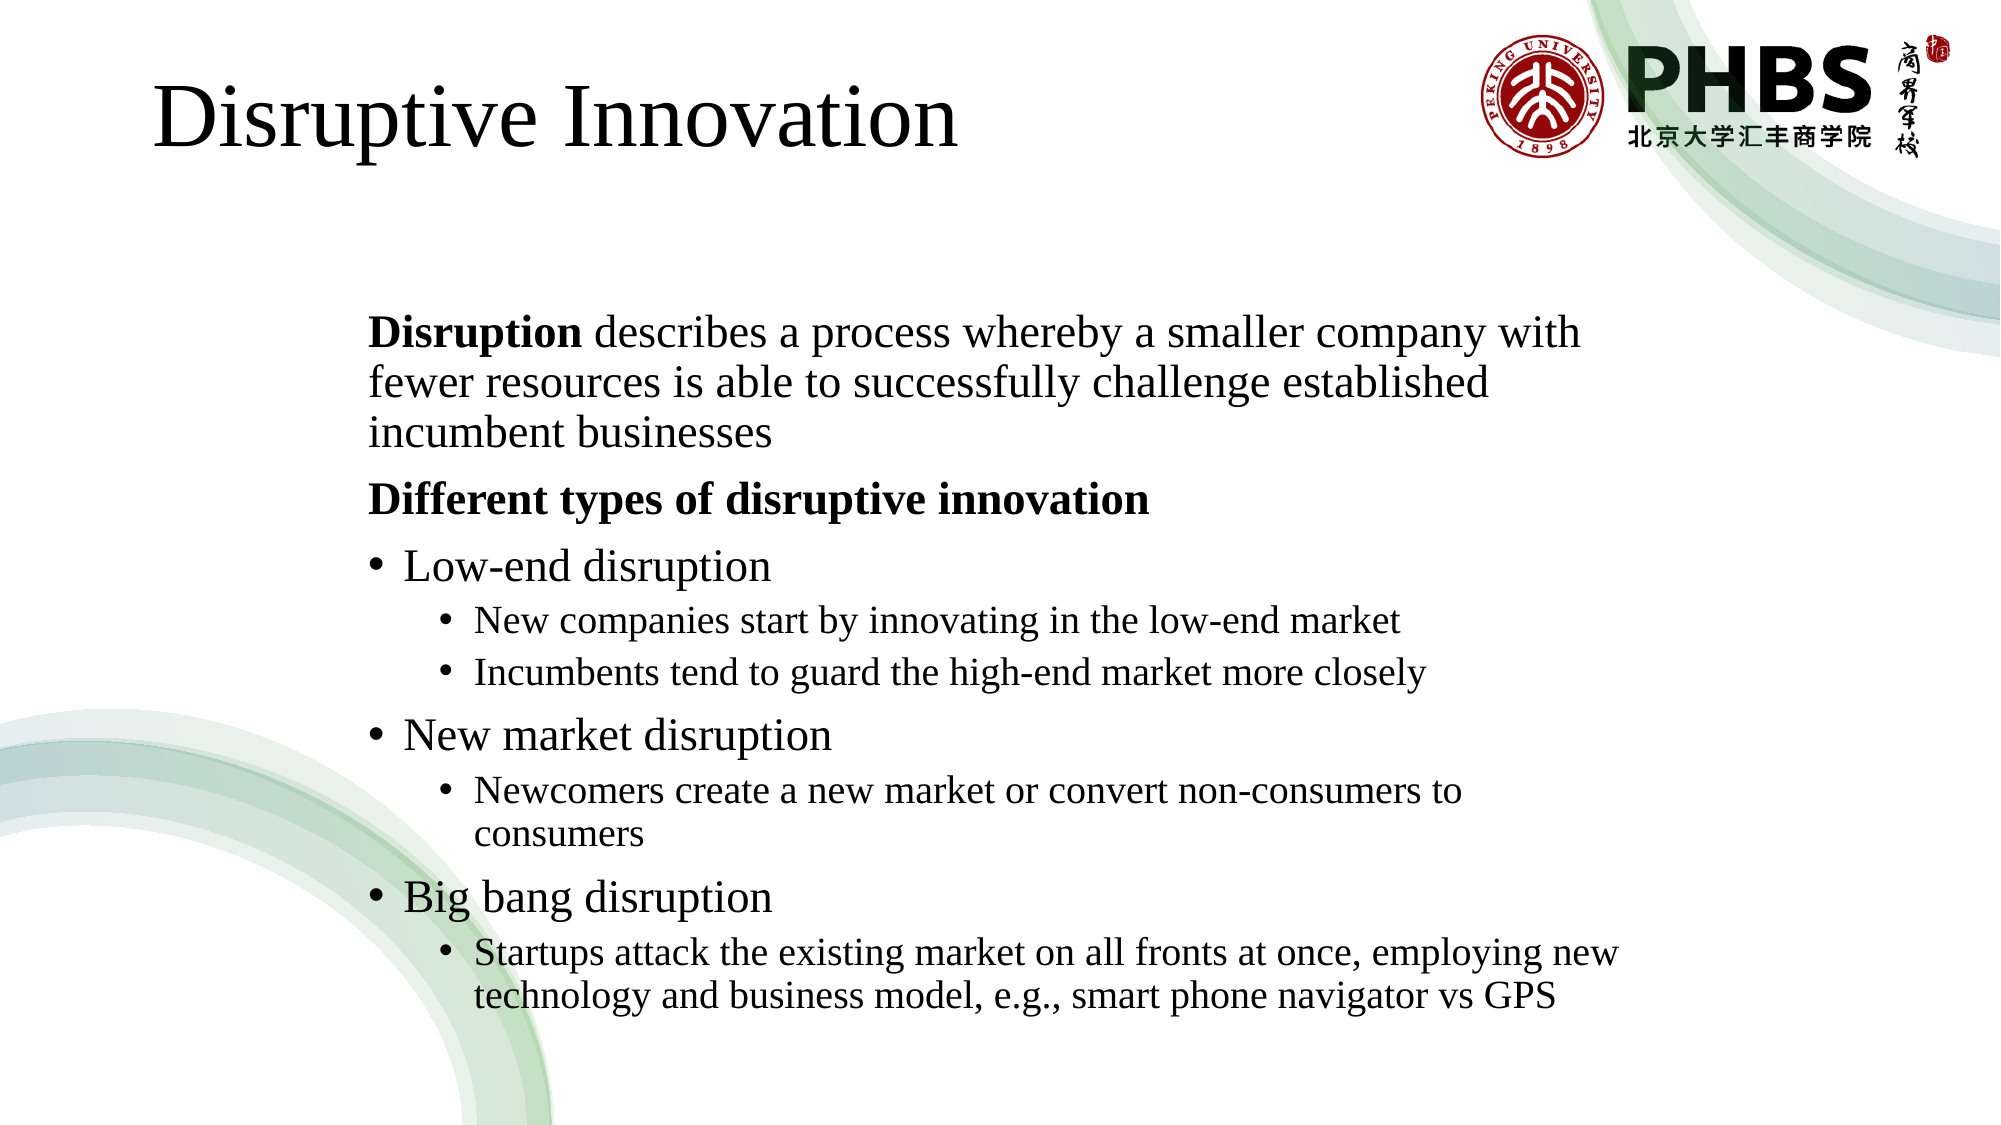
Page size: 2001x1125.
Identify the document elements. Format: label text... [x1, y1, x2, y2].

picture [1625, 0, 2000, 185]
picture [1458, 0, 1609, 59]
title Disruptive Innovation [137, 59, 1863, 278]
list Disruption describes a process whereby a smaller company with fewer resources is able to successfully challenge established incumbent businesses Different types of disruptive innovation Low-end disruption New companies start by innovating in the low-end market Incumbents tend to guard the high-end market more closely New market disruption Newcomers create a new market or convert non-consumers to consumers Big bang disruption Startups attack the existing market on all fronts at once, employing new technology and business model, e.g., smart phone navigator vs GPS [353, 299, 1647, 1048]
